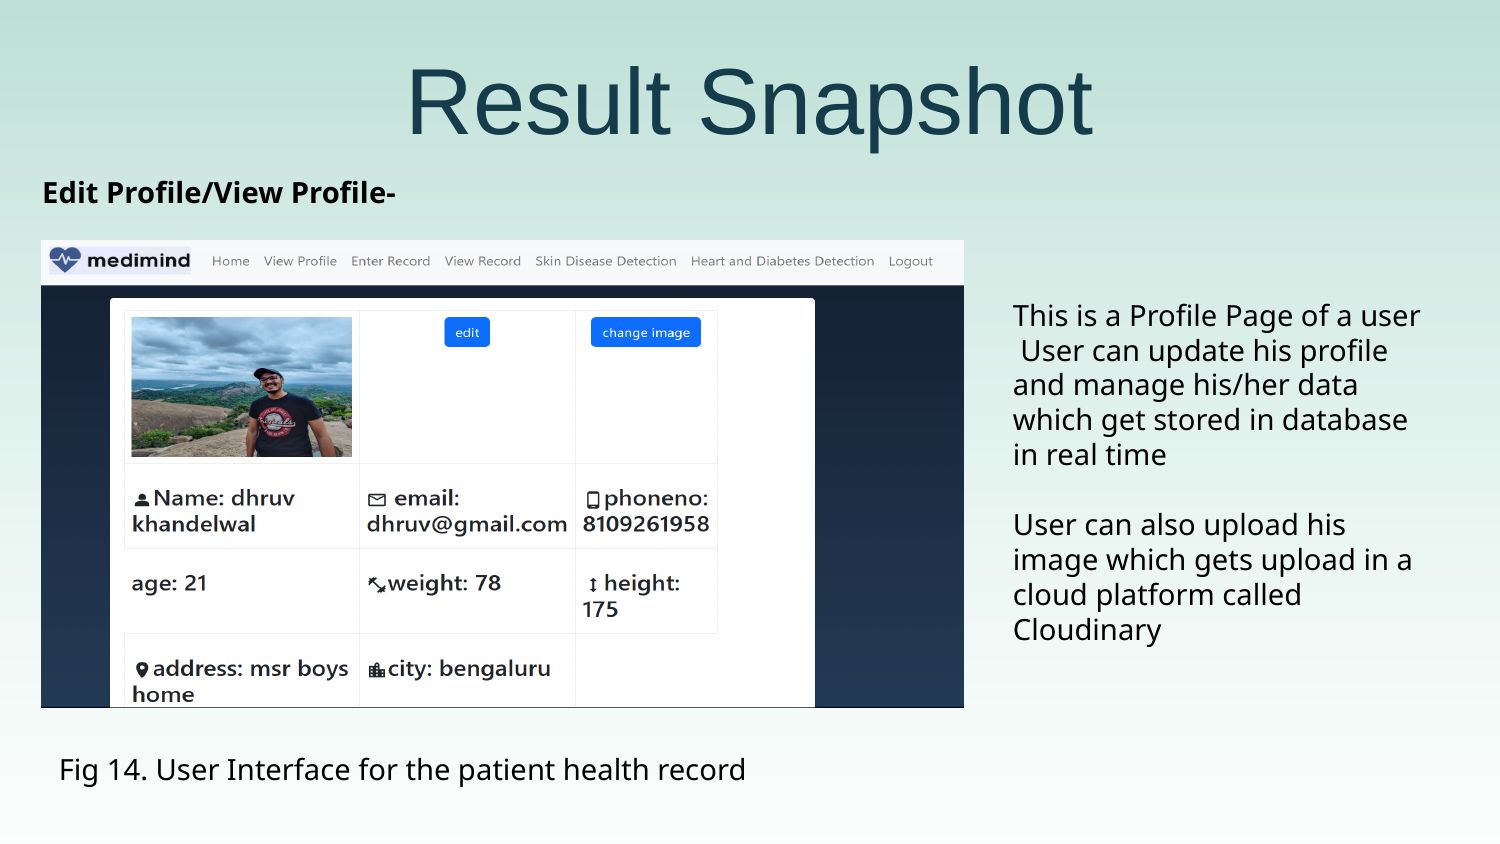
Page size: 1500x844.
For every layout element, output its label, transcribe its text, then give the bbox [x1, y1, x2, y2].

picture [0, 0, 1500, 844]
text_box [47, 742, 969, 809]
text_box This is a Profile Page of a user User can update his profile and manage his/her data which get stored in database in real time User can also upload his image which gets upload in a cloud platform called Cloudinary [997, 281, 1443, 662]
text_box Fig 14. User Interface for the patient health record [43, 735, 966, 801]
text_box Edit Profile/View Profile- [27, 159, 441, 225]
title Result Snapshot [116, 50, 1383, 144]
